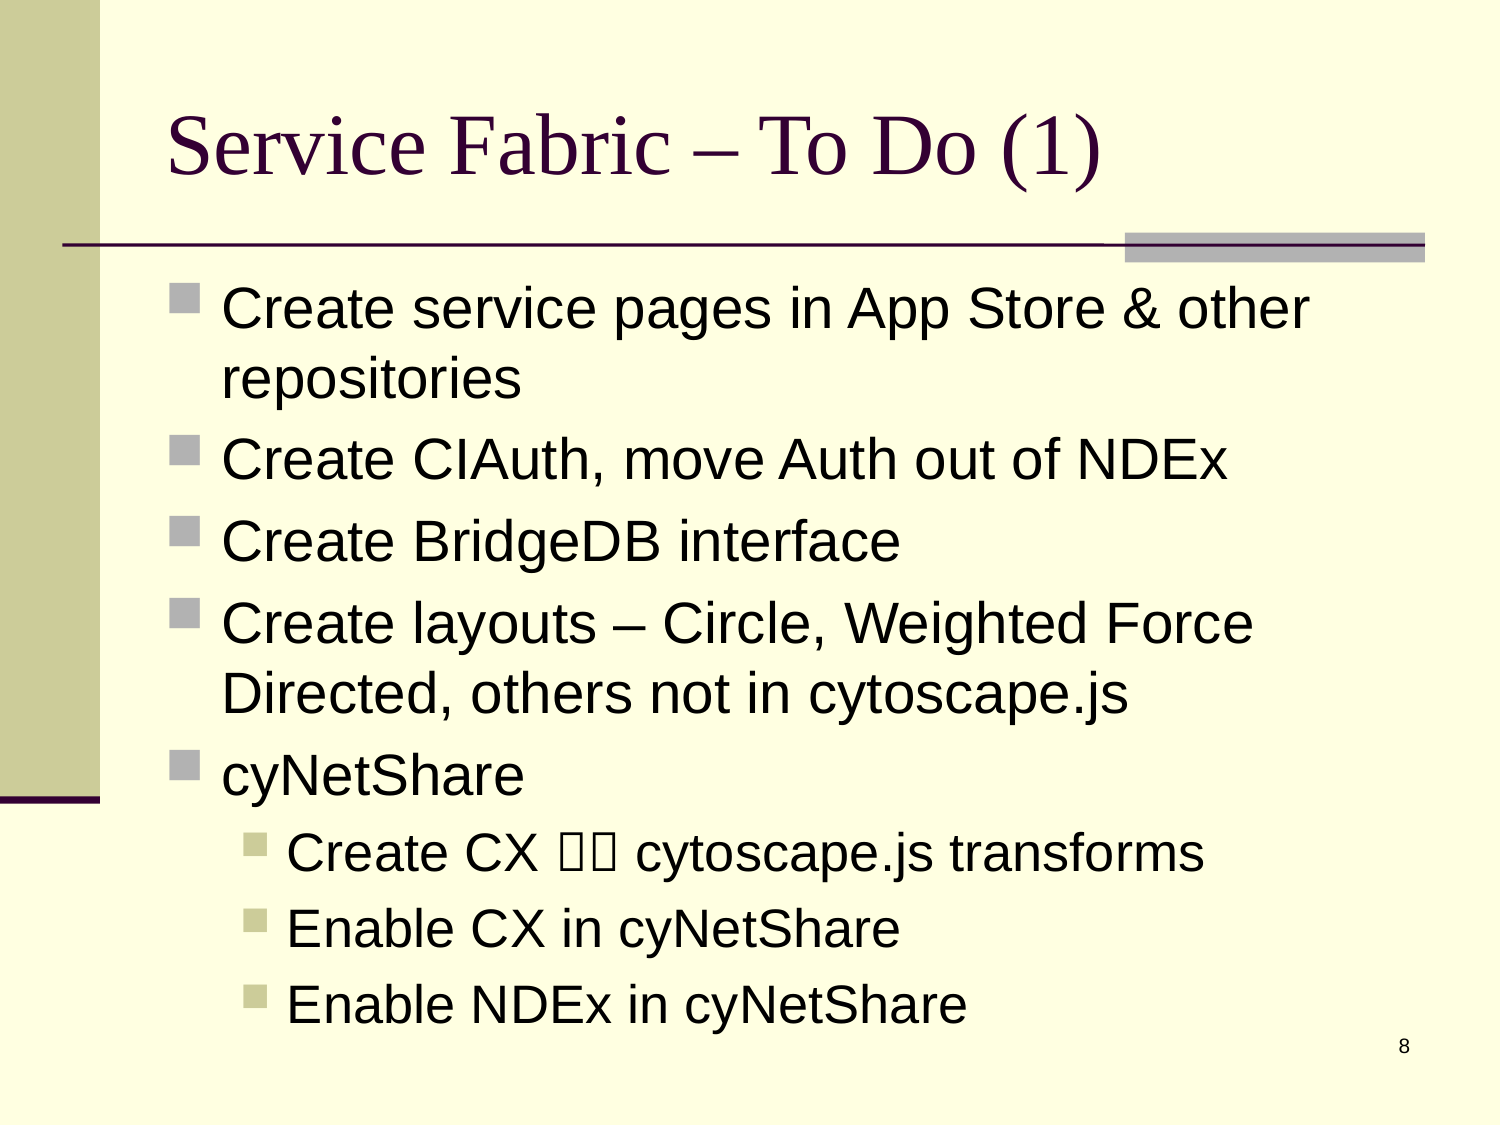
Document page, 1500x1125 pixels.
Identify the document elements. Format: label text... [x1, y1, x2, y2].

slide_number 8 [1112, 1025, 1425, 1100]
title Service Fabric – To Do (1) [150, 45, 1425, 234]
list Create service pages in App Store & other repositories Create CIAuth, move Auth out of NDEx Create BridgeDB interface Create layouts – Circle, Weighted Force Directed, others not in cytoscape.js cyNetShare Create CX  cytoscape.js transforms Enable CX in cyNetShare Enable NDEx in cyNetShare [150, 262, 1425, 1006]
